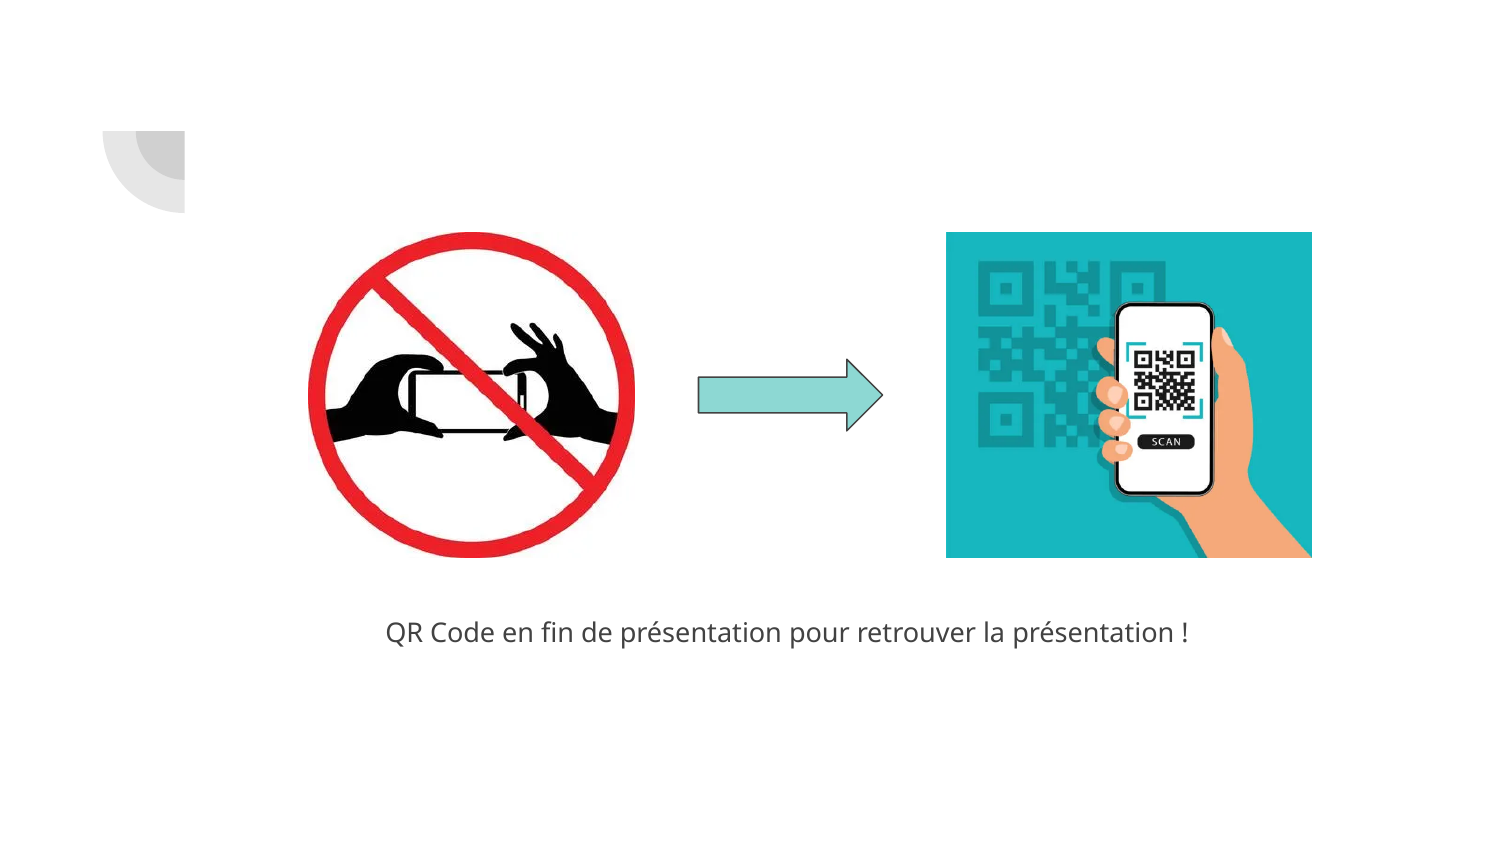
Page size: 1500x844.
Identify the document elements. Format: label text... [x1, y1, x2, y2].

text_box [698, 359, 883, 431]
picture [946, 231, 1312, 559]
picture [308, 231, 635, 559]
list QR Code en fin de présentation pour retrouver la présentation ! [213, 593, 1368, 699]
